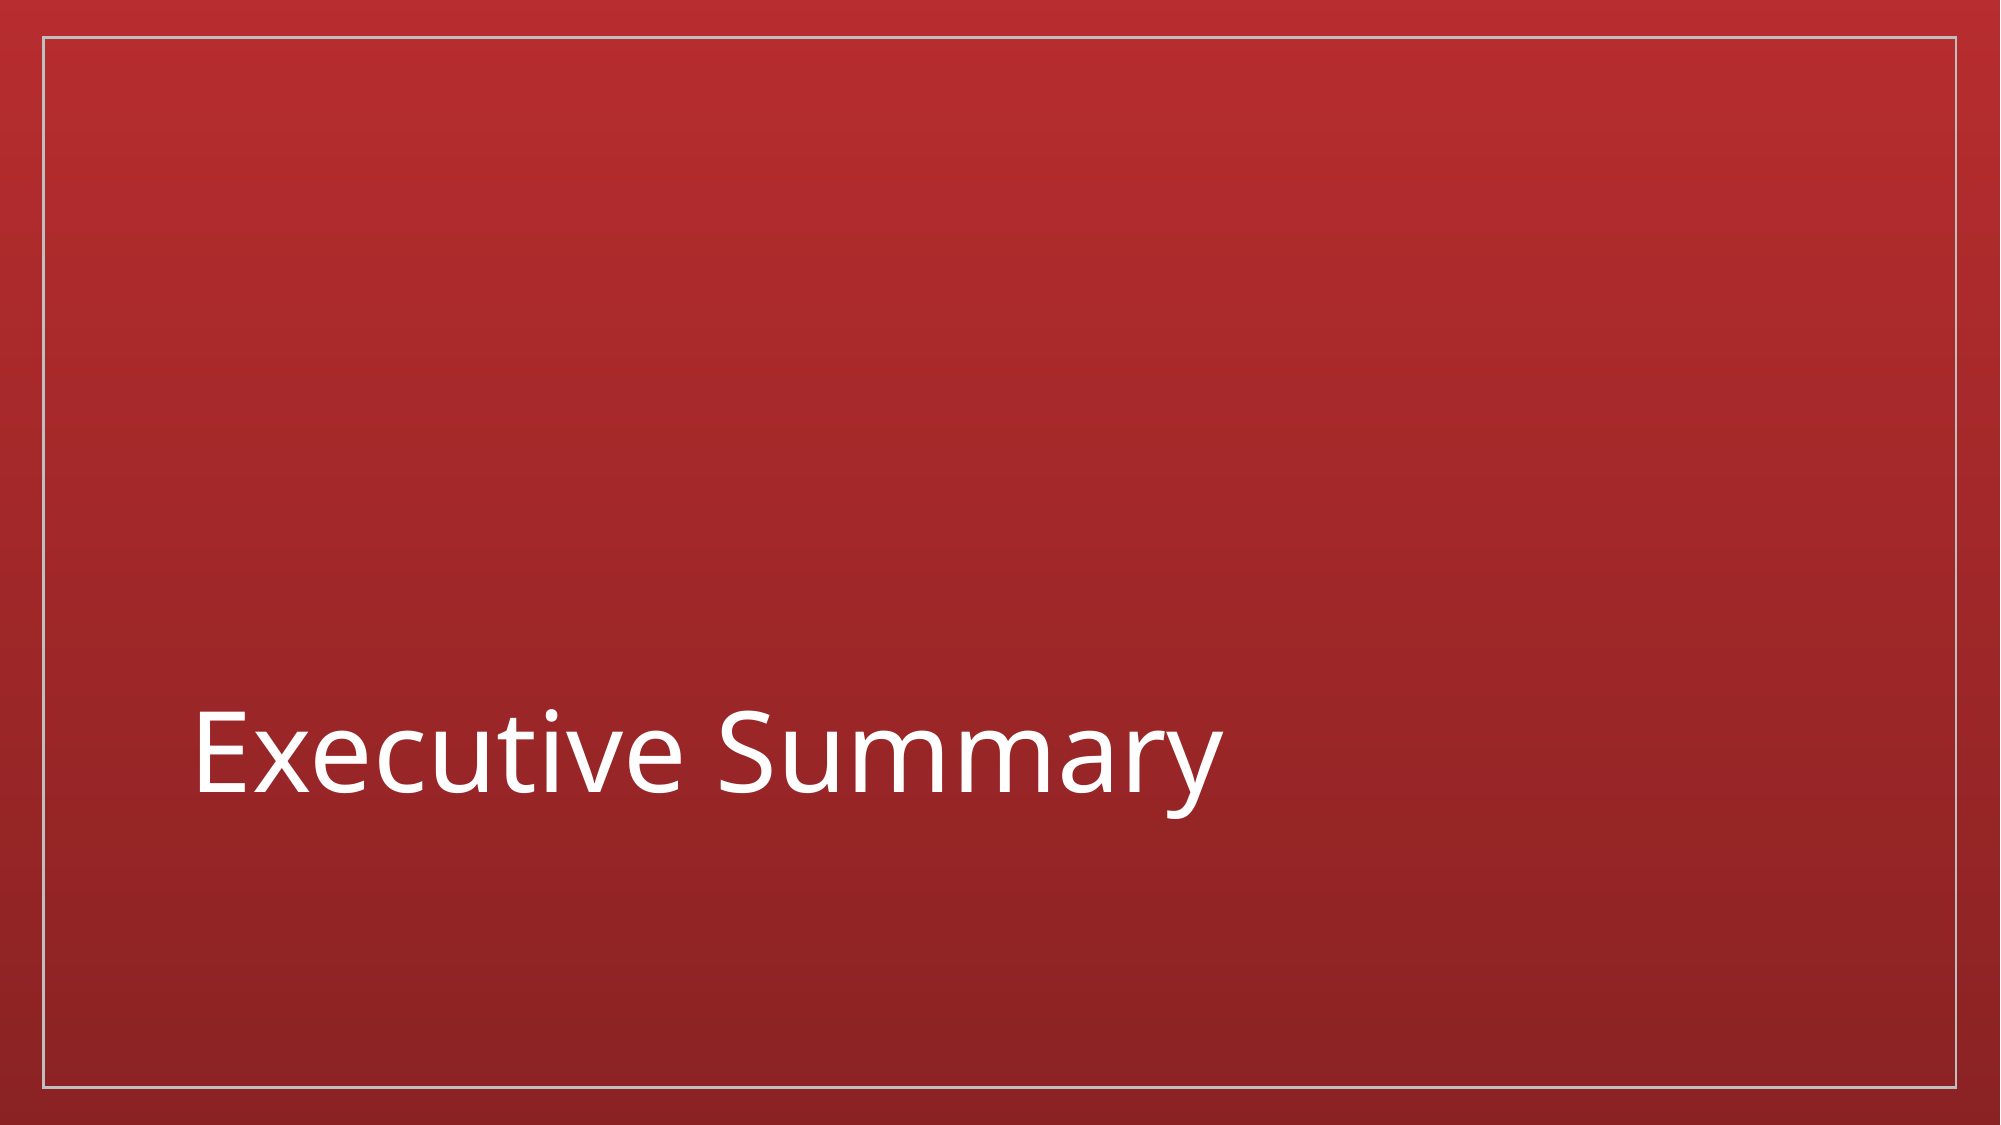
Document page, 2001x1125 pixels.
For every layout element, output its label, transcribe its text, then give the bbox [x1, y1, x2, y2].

title Executive Summary [174, 299, 1450, 822]
